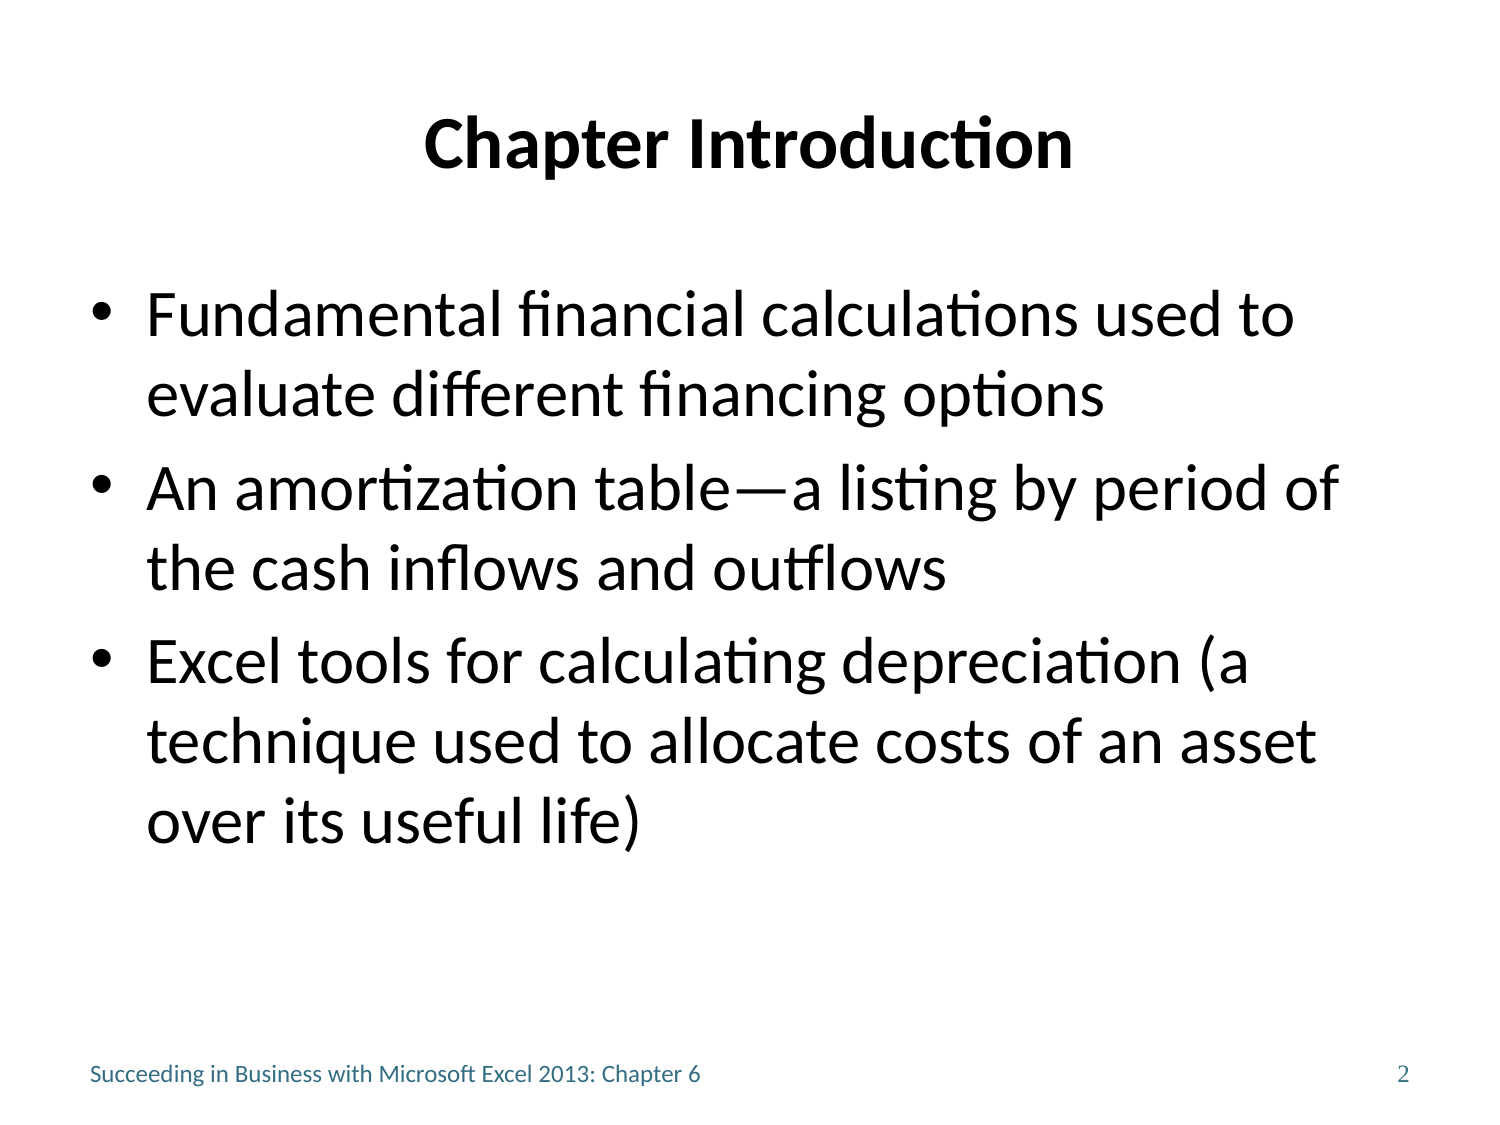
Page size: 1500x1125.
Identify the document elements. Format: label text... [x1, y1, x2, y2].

list Fundamental financial calculations used to evaluate different financing options An amortization table—a listing by period of the cash inflows and outflows Excel tools for calculating depreciation (a technique used to allocate costs of an asset over its useful life) [75, 262, 1425, 1005]
title Chapter Introduction [75, 45, 1425, 233]
footer Succeeding in Business with Microsoft Excel 2013: Chapter 6 [75, 1042, 963, 1103]
slide_number 2 [1074, 1042, 1425, 1103]
